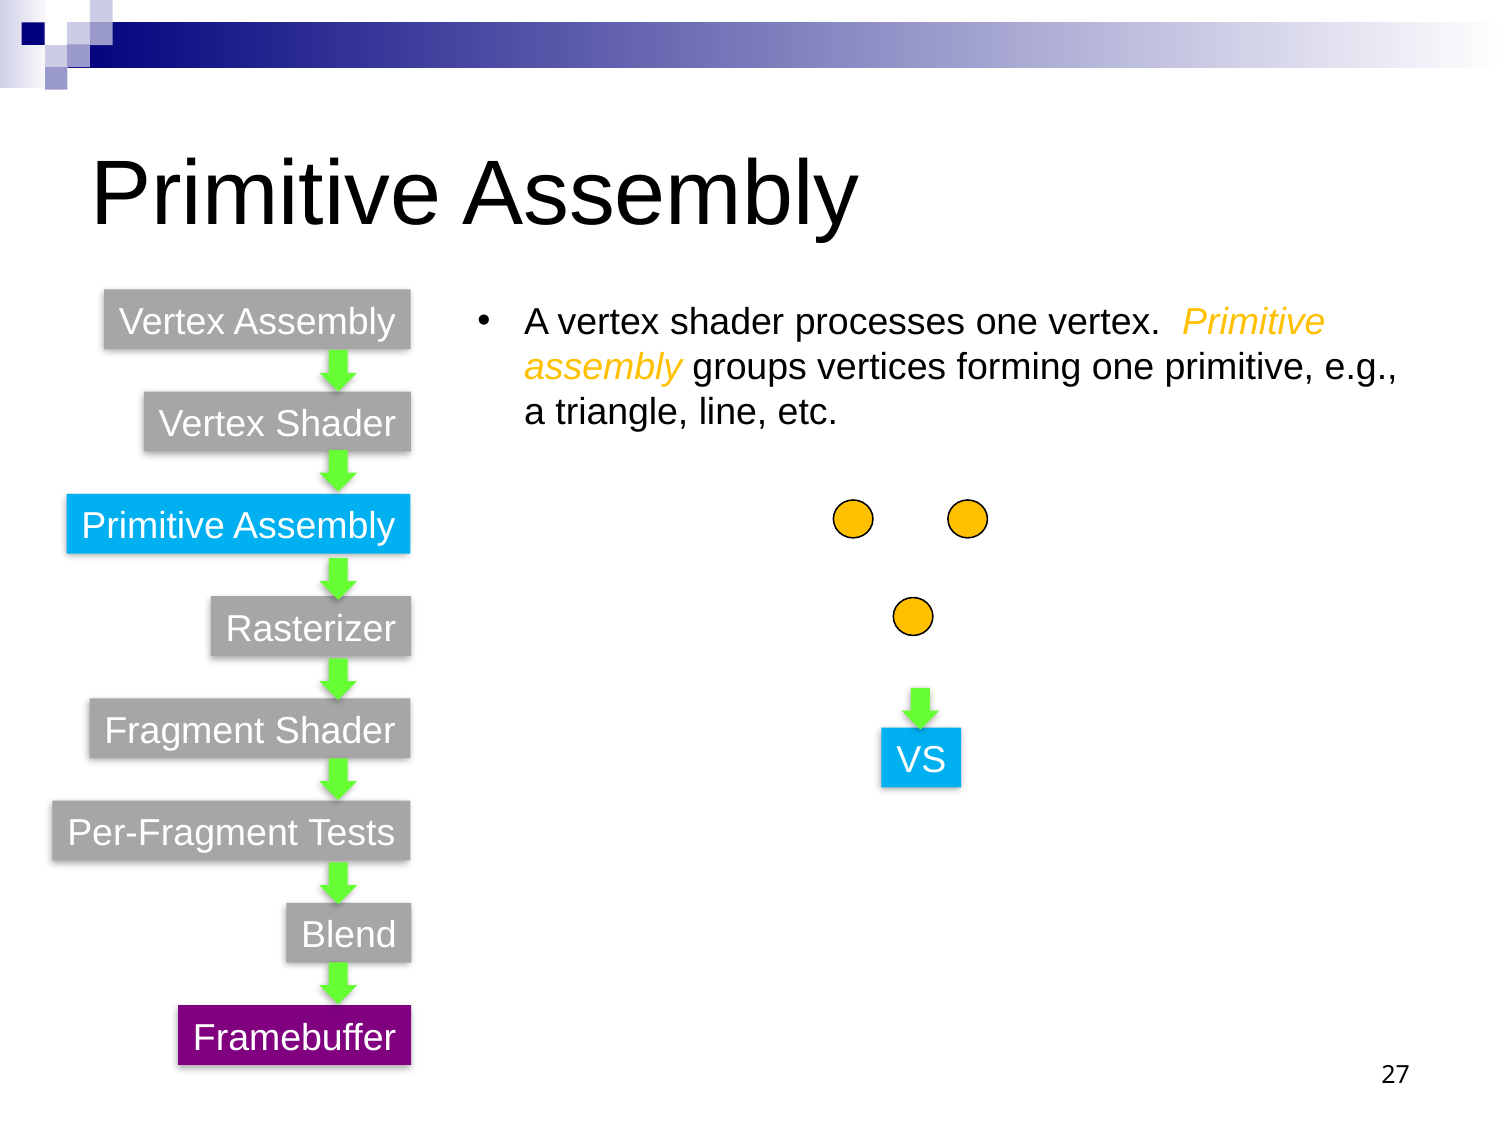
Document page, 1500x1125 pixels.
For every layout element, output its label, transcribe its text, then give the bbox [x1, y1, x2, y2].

text_box Blend [286, 902, 412, 963]
text_box A vertex shader processes one vertex. Primitive assembly groups vertices forming one primitive, e.g., a triangle, line, etc. [462, 289, 1438, 530]
slide_number 27 [1074, 1025, 1425, 1100]
text_box Rasterizer [210, 596, 412, 656]
text_box [893, 597, 933, 636]
text_box Vertex Assembly [104, 289, 411, 350]
text_box [319, 758, 358, 800]
text_box [319, 349, 358, 392]
text_box [319, 558, 358, 600]
text_box Framebuffer [178, 1005, 412, 1065]
text_box Vertex Shader [143, 391, 411, 452]
text_box [319, 658, 358, 700]
text_box Primitive Assembly [66, 493, 411, 554]
text_box [947, 499, 988, 538]
text_box Fragment Shader [89, 698, 411, 759]
text_box [319, 862, 358, 905]
text_box VS [881, 727, 962, 788]
title Primitive Assembly [75, 75, 1425, 300]
text_box [833, 499, 873, 538]
text_box [319, 962, 358, 1005]
text_box [319, 449, 358, 492]
text_box Per-Fragment Tests [52, 800, 411, 861]
text_box [901, 687, 940, 730]
